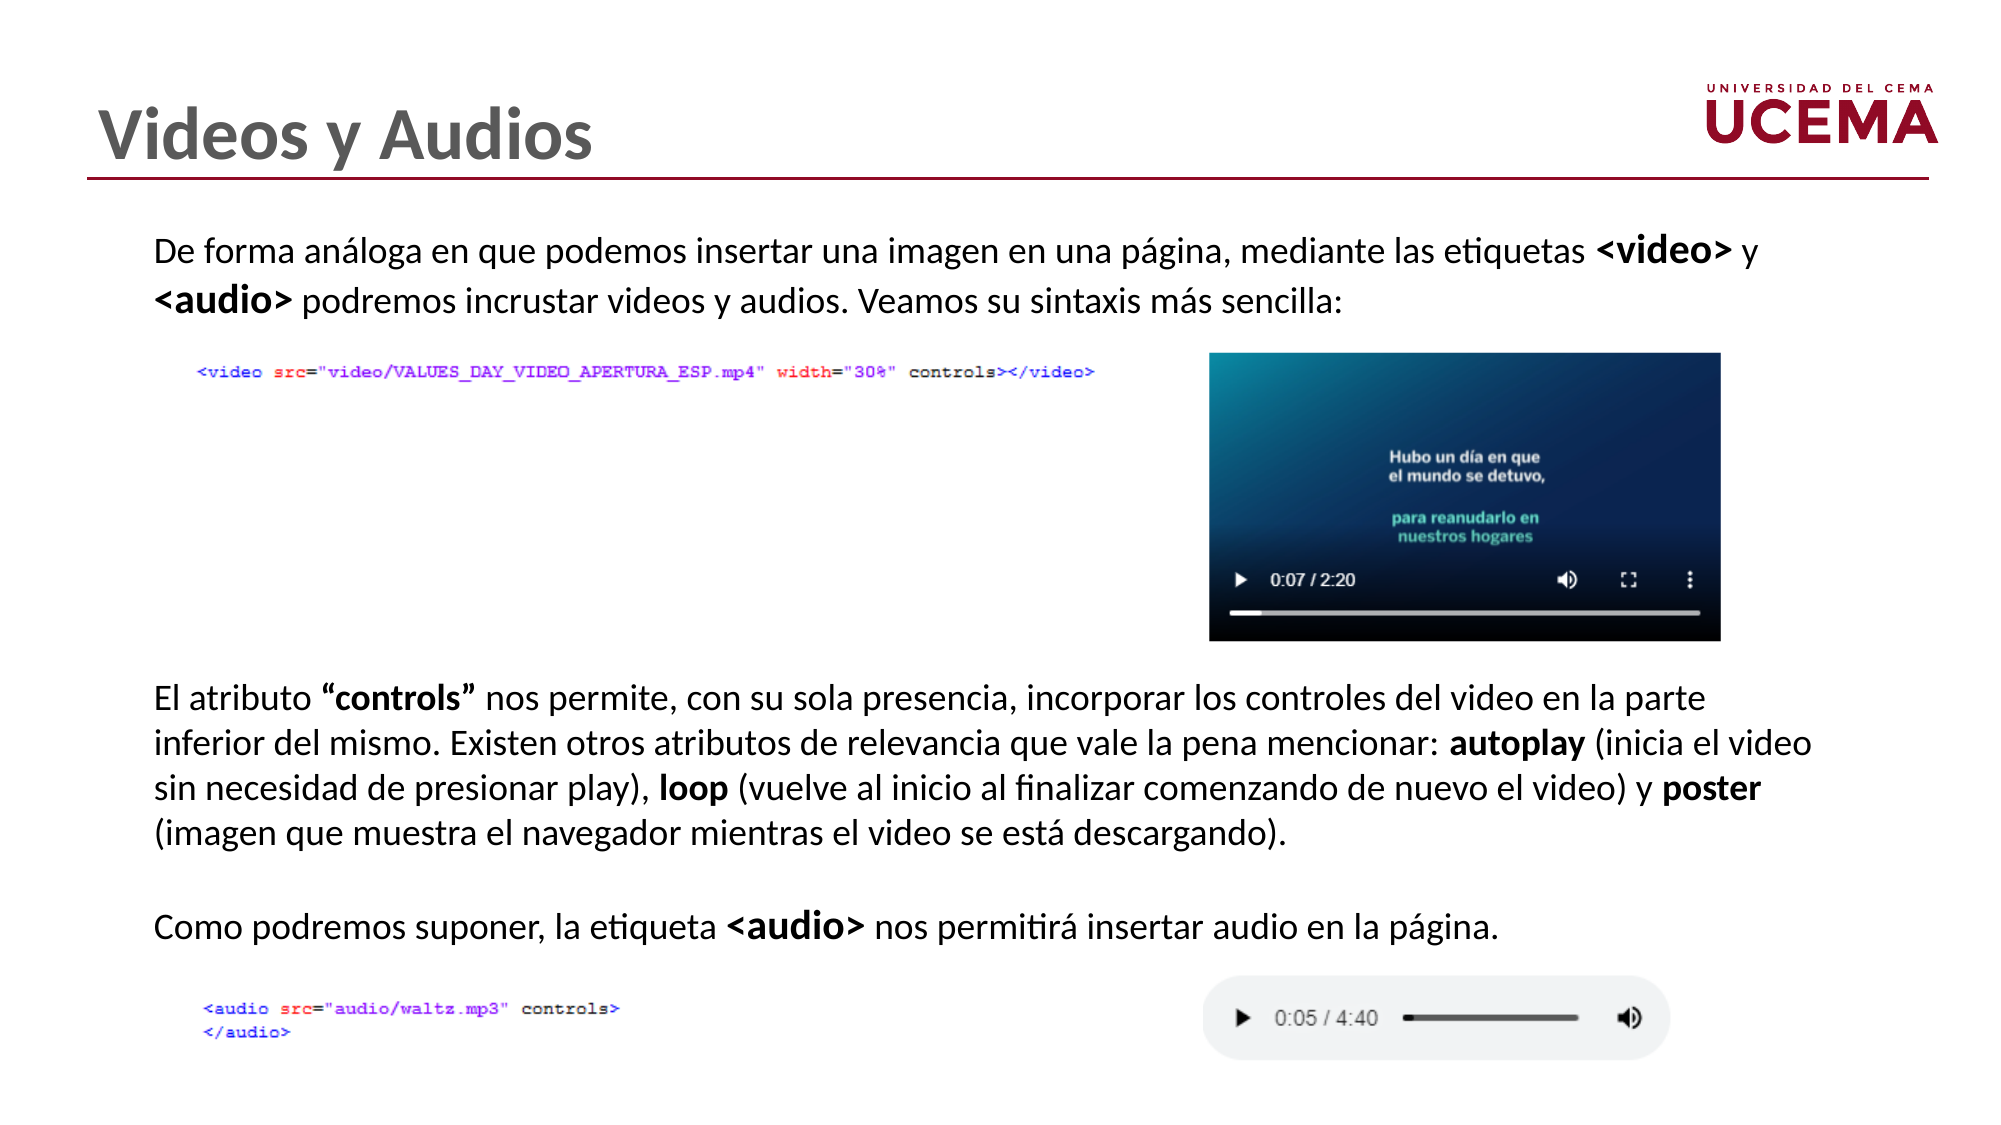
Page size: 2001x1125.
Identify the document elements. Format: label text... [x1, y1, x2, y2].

picture [1203, 335, 1767, 667]
title Videos y Audios [84, 87, 1633, 184]
text_box De forma análoga en que podemos insertar una imagen en una página, mediante las etiquetas <video> y <audio> podremos incrustar videos y audios. Veamos su sintaxis más sencilla: El atributo “controls” nos permite, con su sola presencia, incorporar los controles del video en la parte inferior del mismo. Existen otros atributos de relevancia que vale la pena mencionar: autoplay (inicia el video sin necesidad de presionar play), loop (vuelve al inicio al finalizar comenzando de nuevo el video) y poster (imagen que muestra el navegador mientras el video se está descargando). Como podremos suponer, la etiqueta <audio> nos permitirá insertar audio en la página. [138, 214, 1841, 955]
picture [1203, 957, 1692, 1076]
picture [175, 978, 653, 1055]
picture [175, 335, 1167, 434]
picture [1674, 37, 1972, 184]
